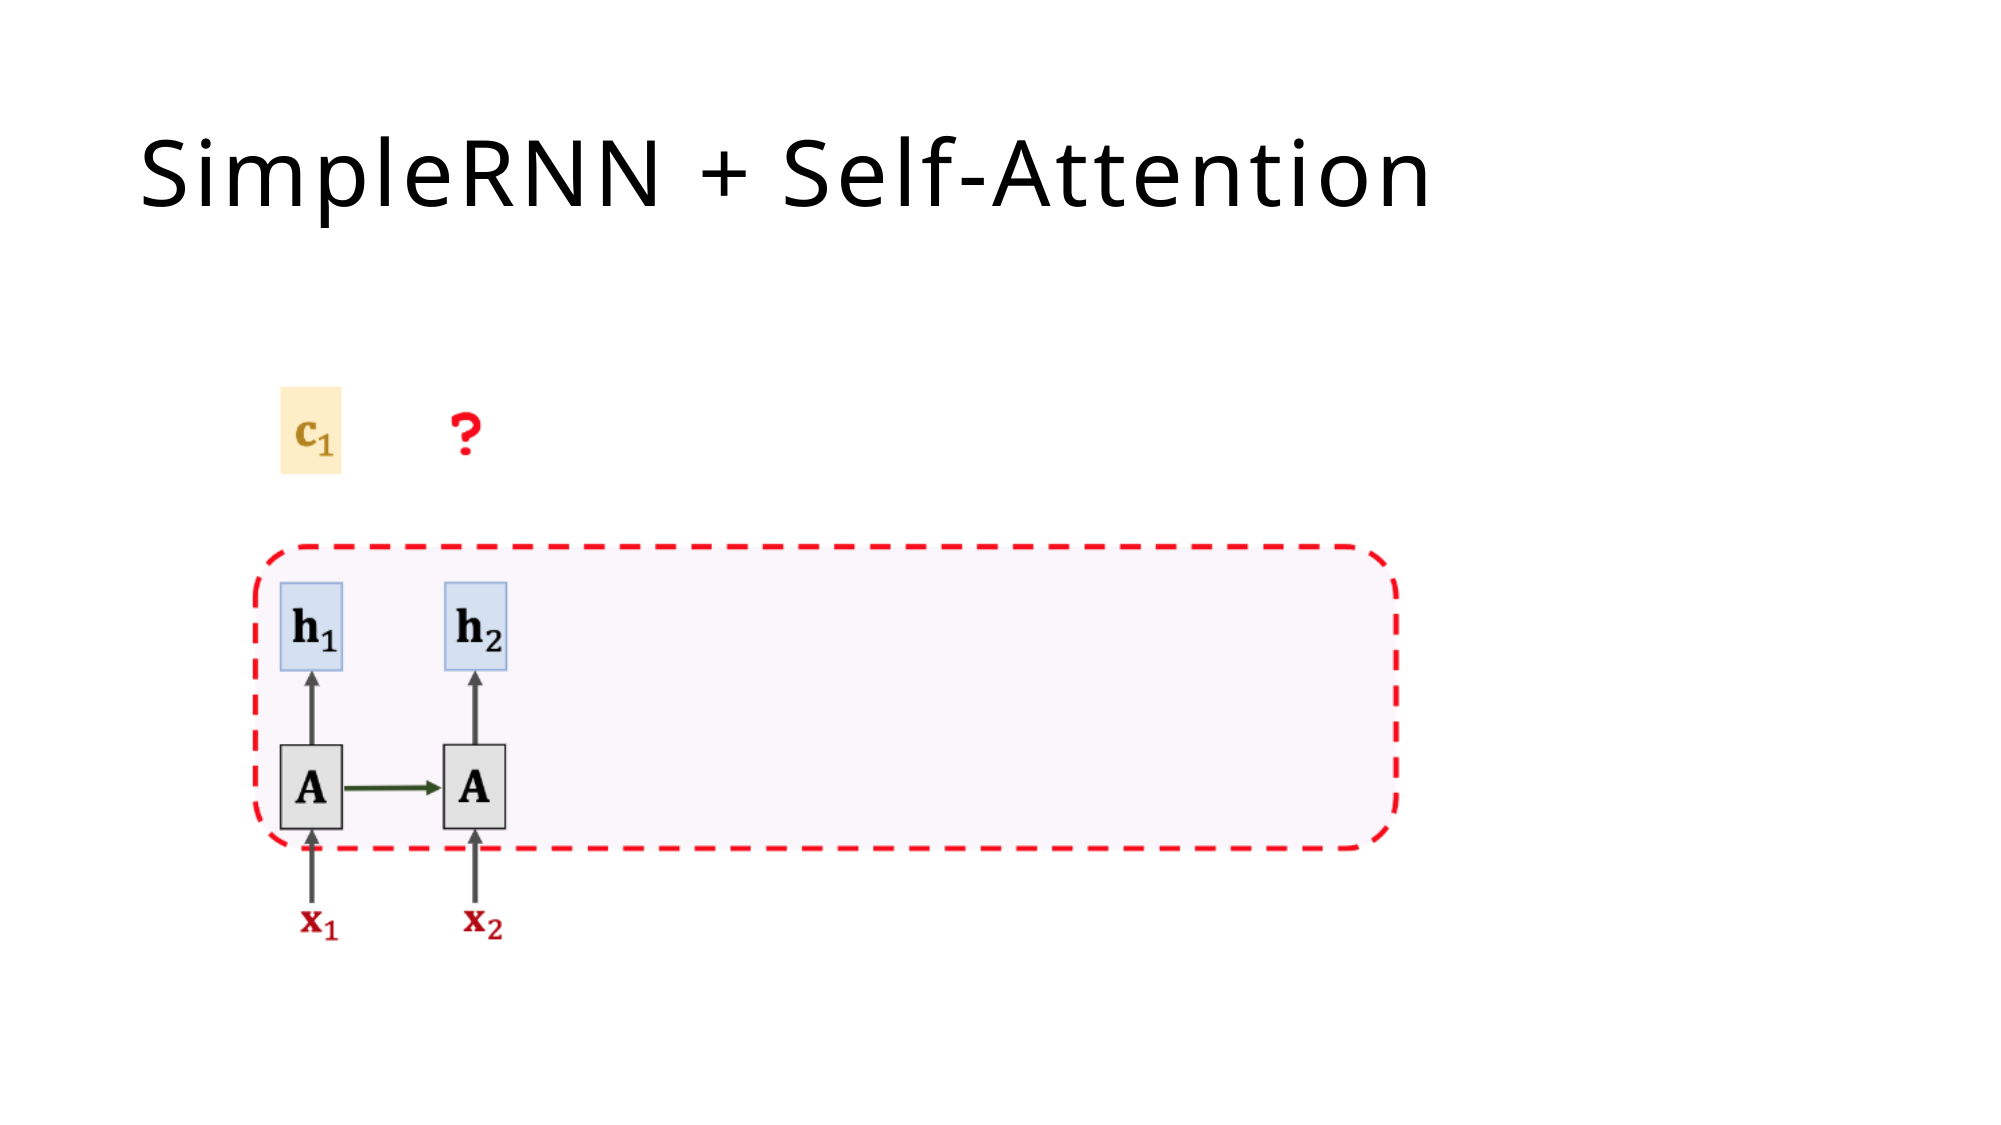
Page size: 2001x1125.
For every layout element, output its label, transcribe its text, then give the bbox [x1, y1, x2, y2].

title SimpleRNN + Self-Attention [137, 73, 1863, 264]
picture [109, 240, 1635, 957]
